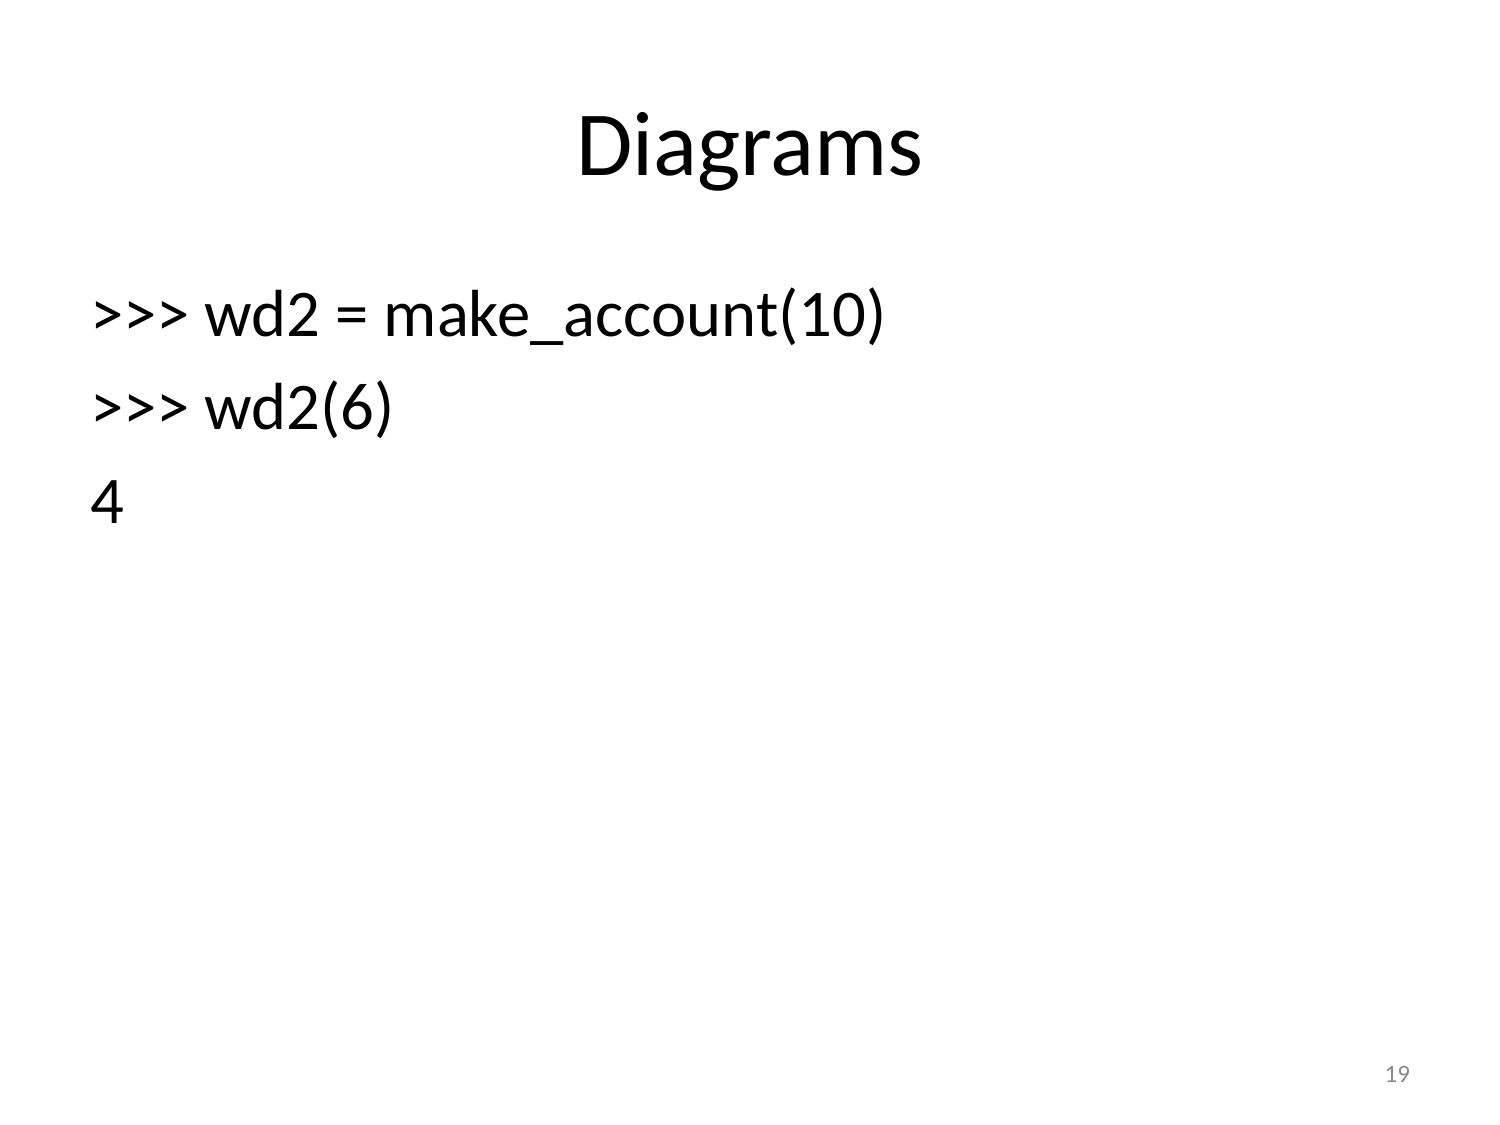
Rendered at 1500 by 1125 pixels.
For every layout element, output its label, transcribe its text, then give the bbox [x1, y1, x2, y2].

slide_number 19 [1074, 1042, 1425, 1103]
title Diagrams [74, 44, 1426, 233]
list >>> wd2 = make_account(10) >>> wd2(6) 4 [74, 262, 1426, 1006]
